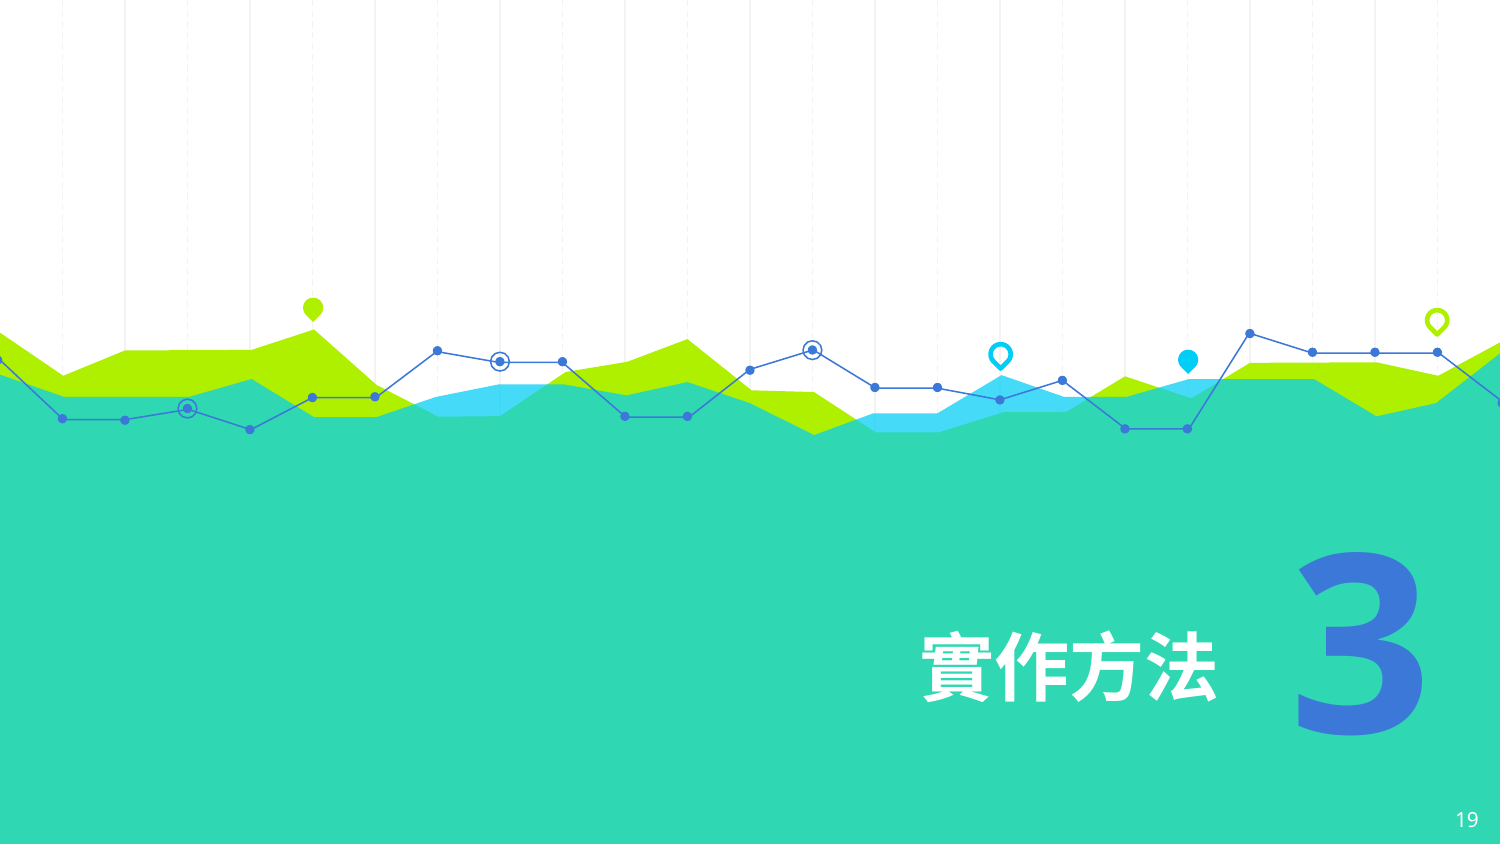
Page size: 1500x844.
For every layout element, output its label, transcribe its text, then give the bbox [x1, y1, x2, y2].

text_box 3 [1216, 600, 1500, 799]
title 實作方法 [378, 535, 1235, 726]
slide_number 19 [1403, 791, 1494, 844]
